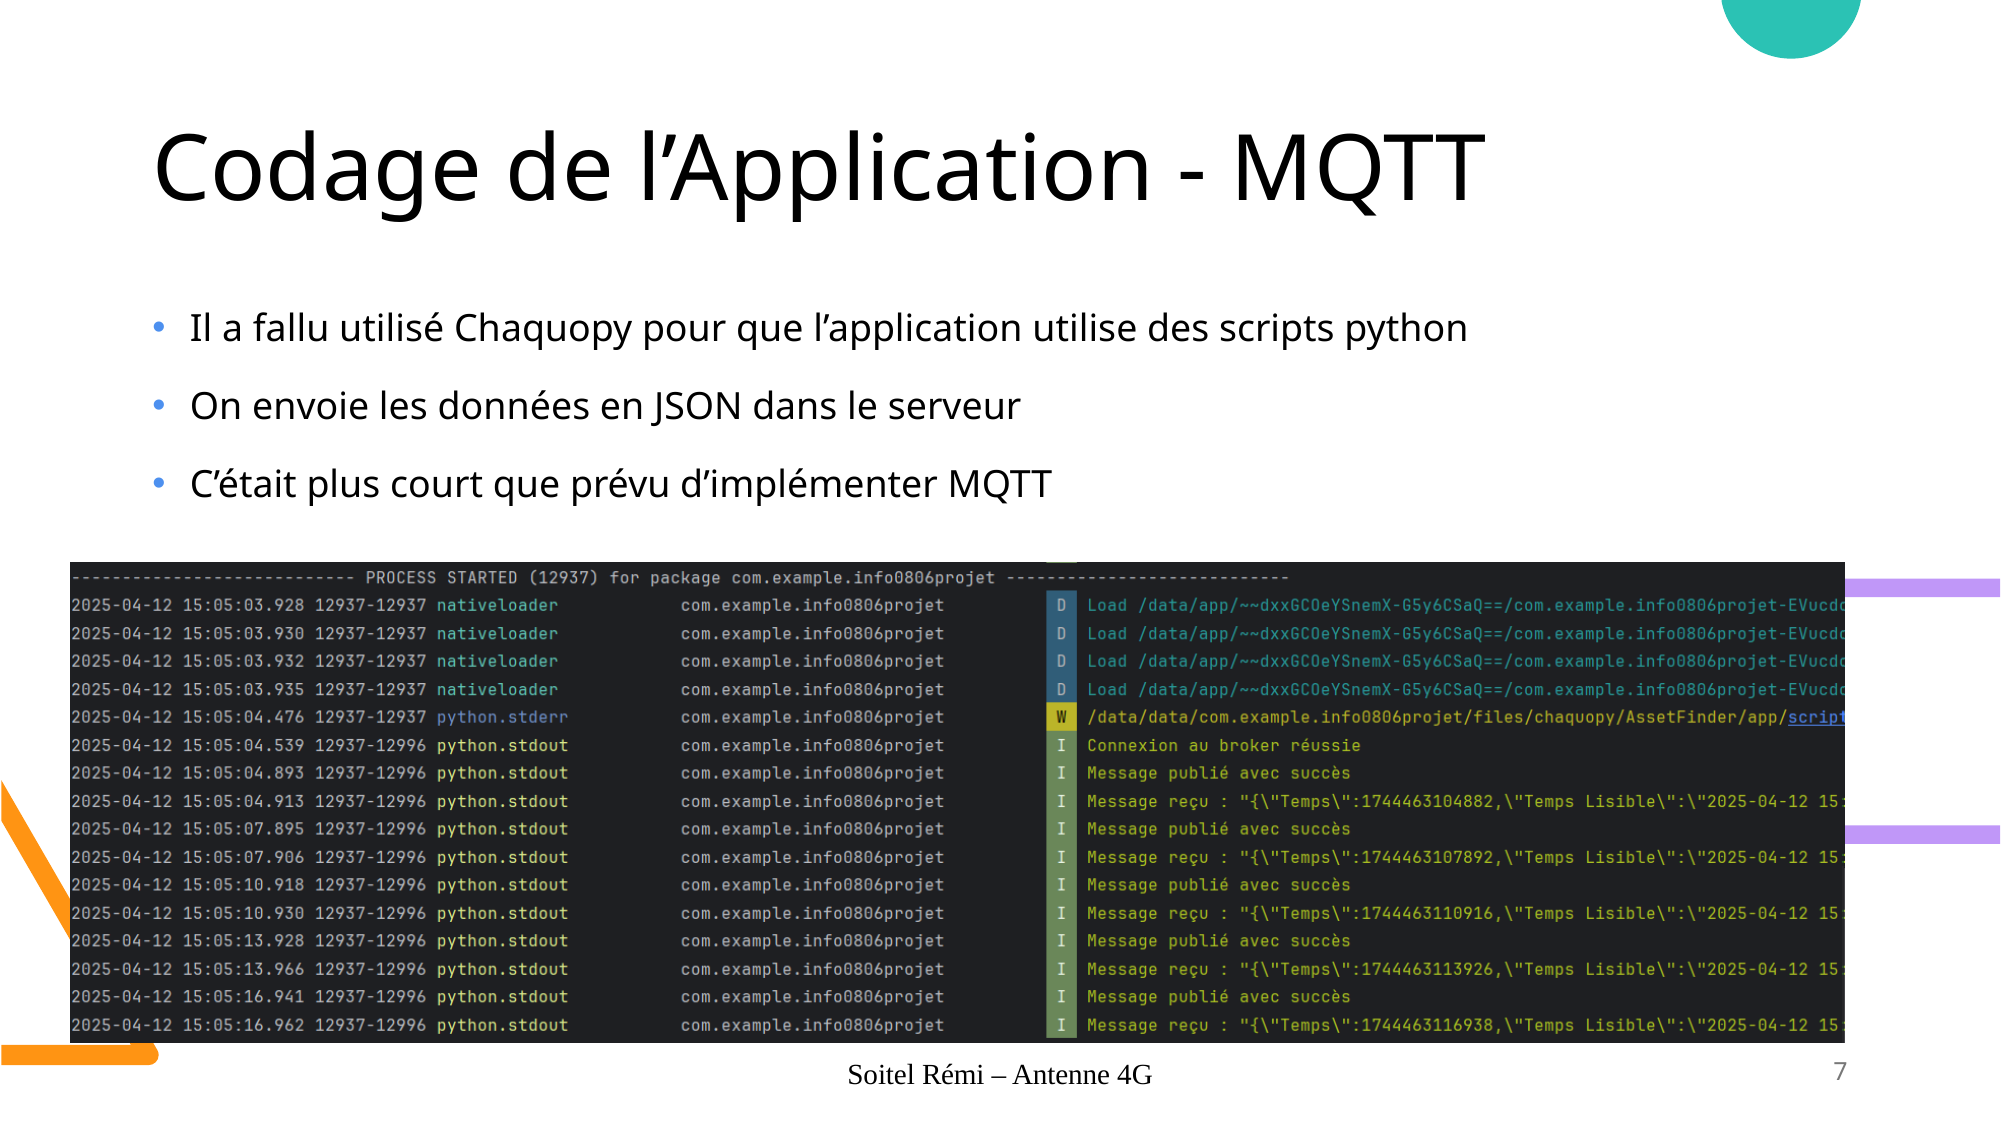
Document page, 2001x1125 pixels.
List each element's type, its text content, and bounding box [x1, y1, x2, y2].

slide_number 7 [1412, 1042, 1863, 1103]
footer Soitel Rémi – Antenne 4G [662, 1044, 1338, 1103]
picture [70, 561, 1846, 1044]
list Il a fallu utilisé Chaquopy pour que l’application utilise des scripts python On envoie les données en JSON dans le serveur C’était plus court que prévu d’implémenter MQTT [137, 301, 1845, 561]
title Codage de l’Application - MQTT [137, 50, 1863, 292]
